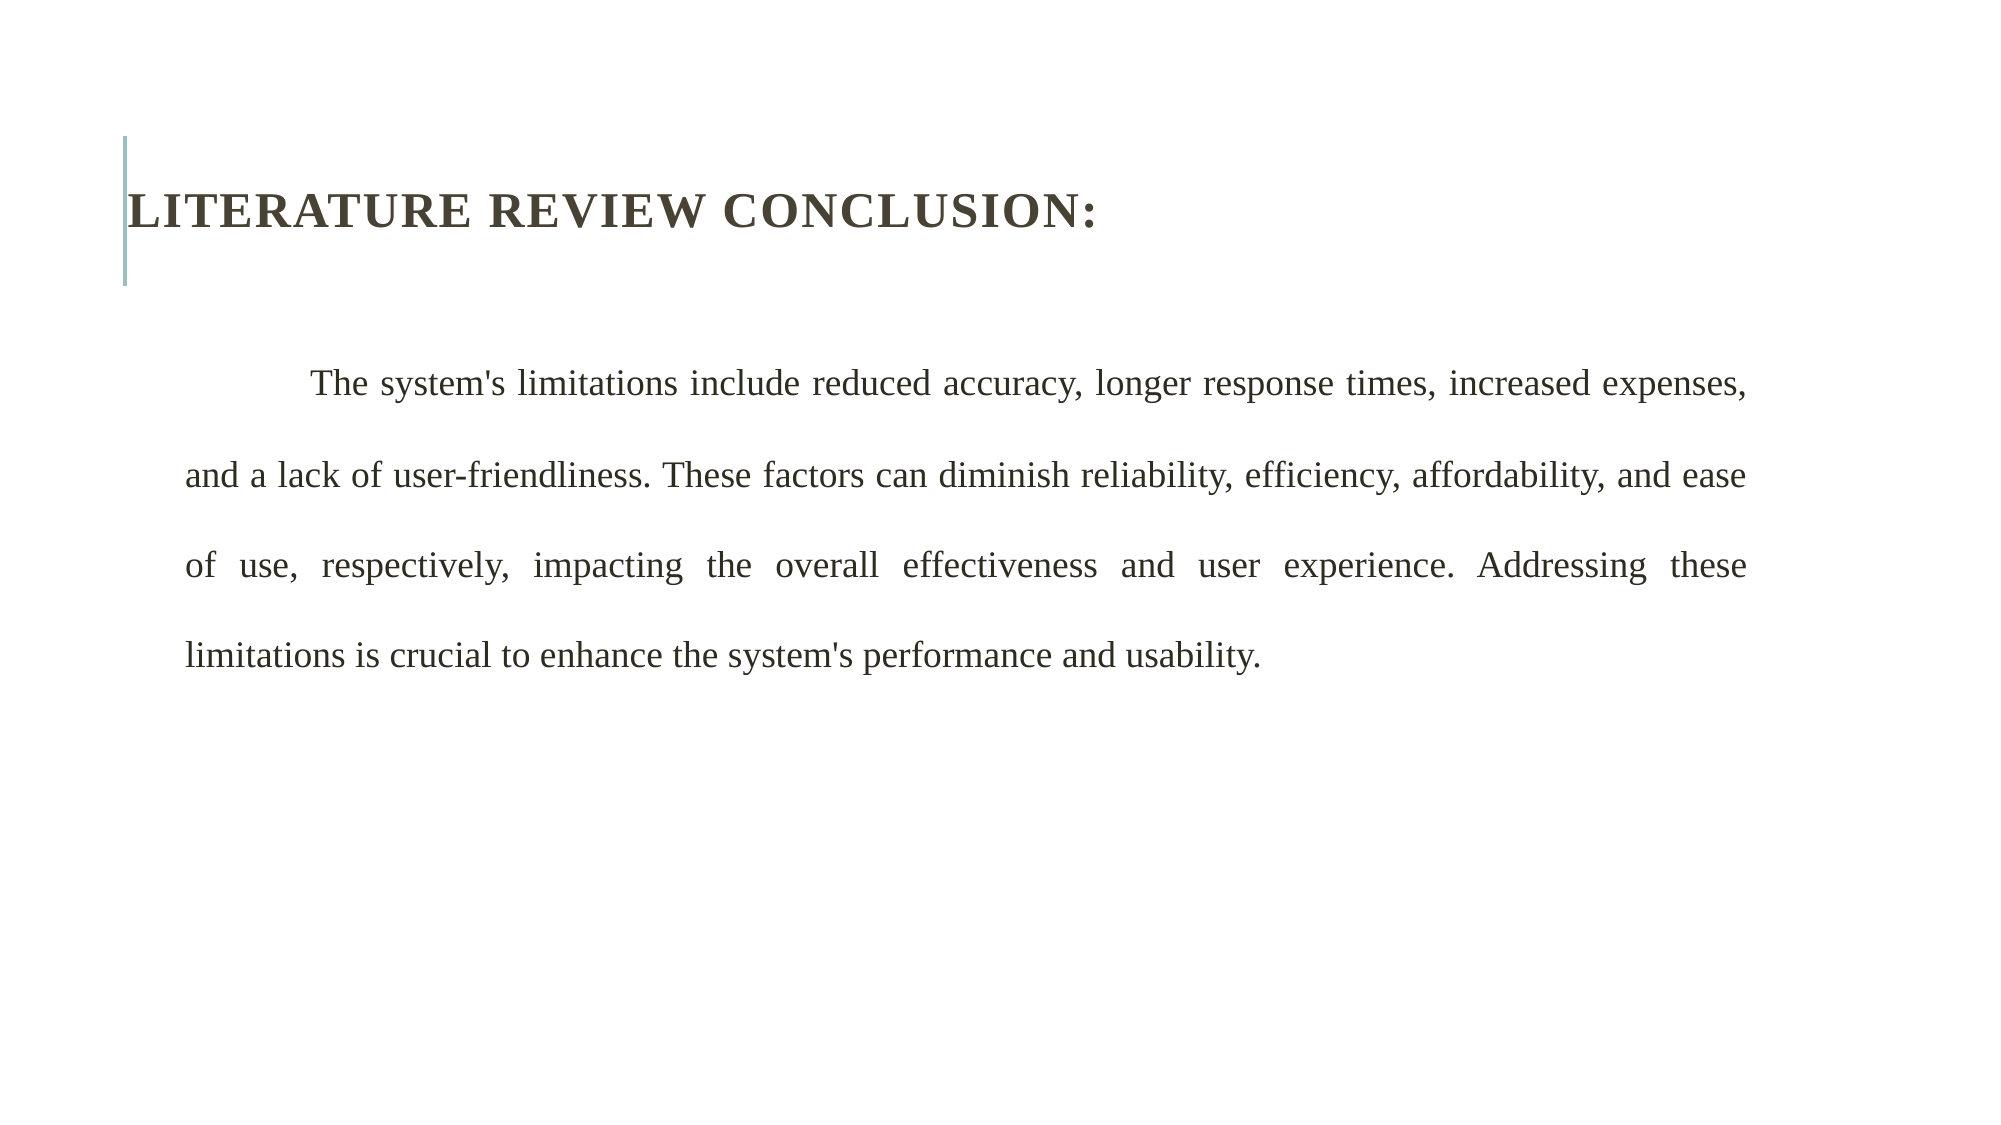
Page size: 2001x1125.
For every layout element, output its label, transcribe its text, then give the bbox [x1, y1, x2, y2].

list The system's limitations include reduced accuracy, longer response times, increased expenses, and a lack of user-friendliness. These factors can diminish reliability, efficiency, affordability, and ease of use, respectively, impacting the overall effectiveness and user experience. Addressing these limitations is crucial to enhance the system's performance and usability. [162, 287, 1757, 948]
title Literature Review CONCLUSION: [112, 90, 1707, 336]
